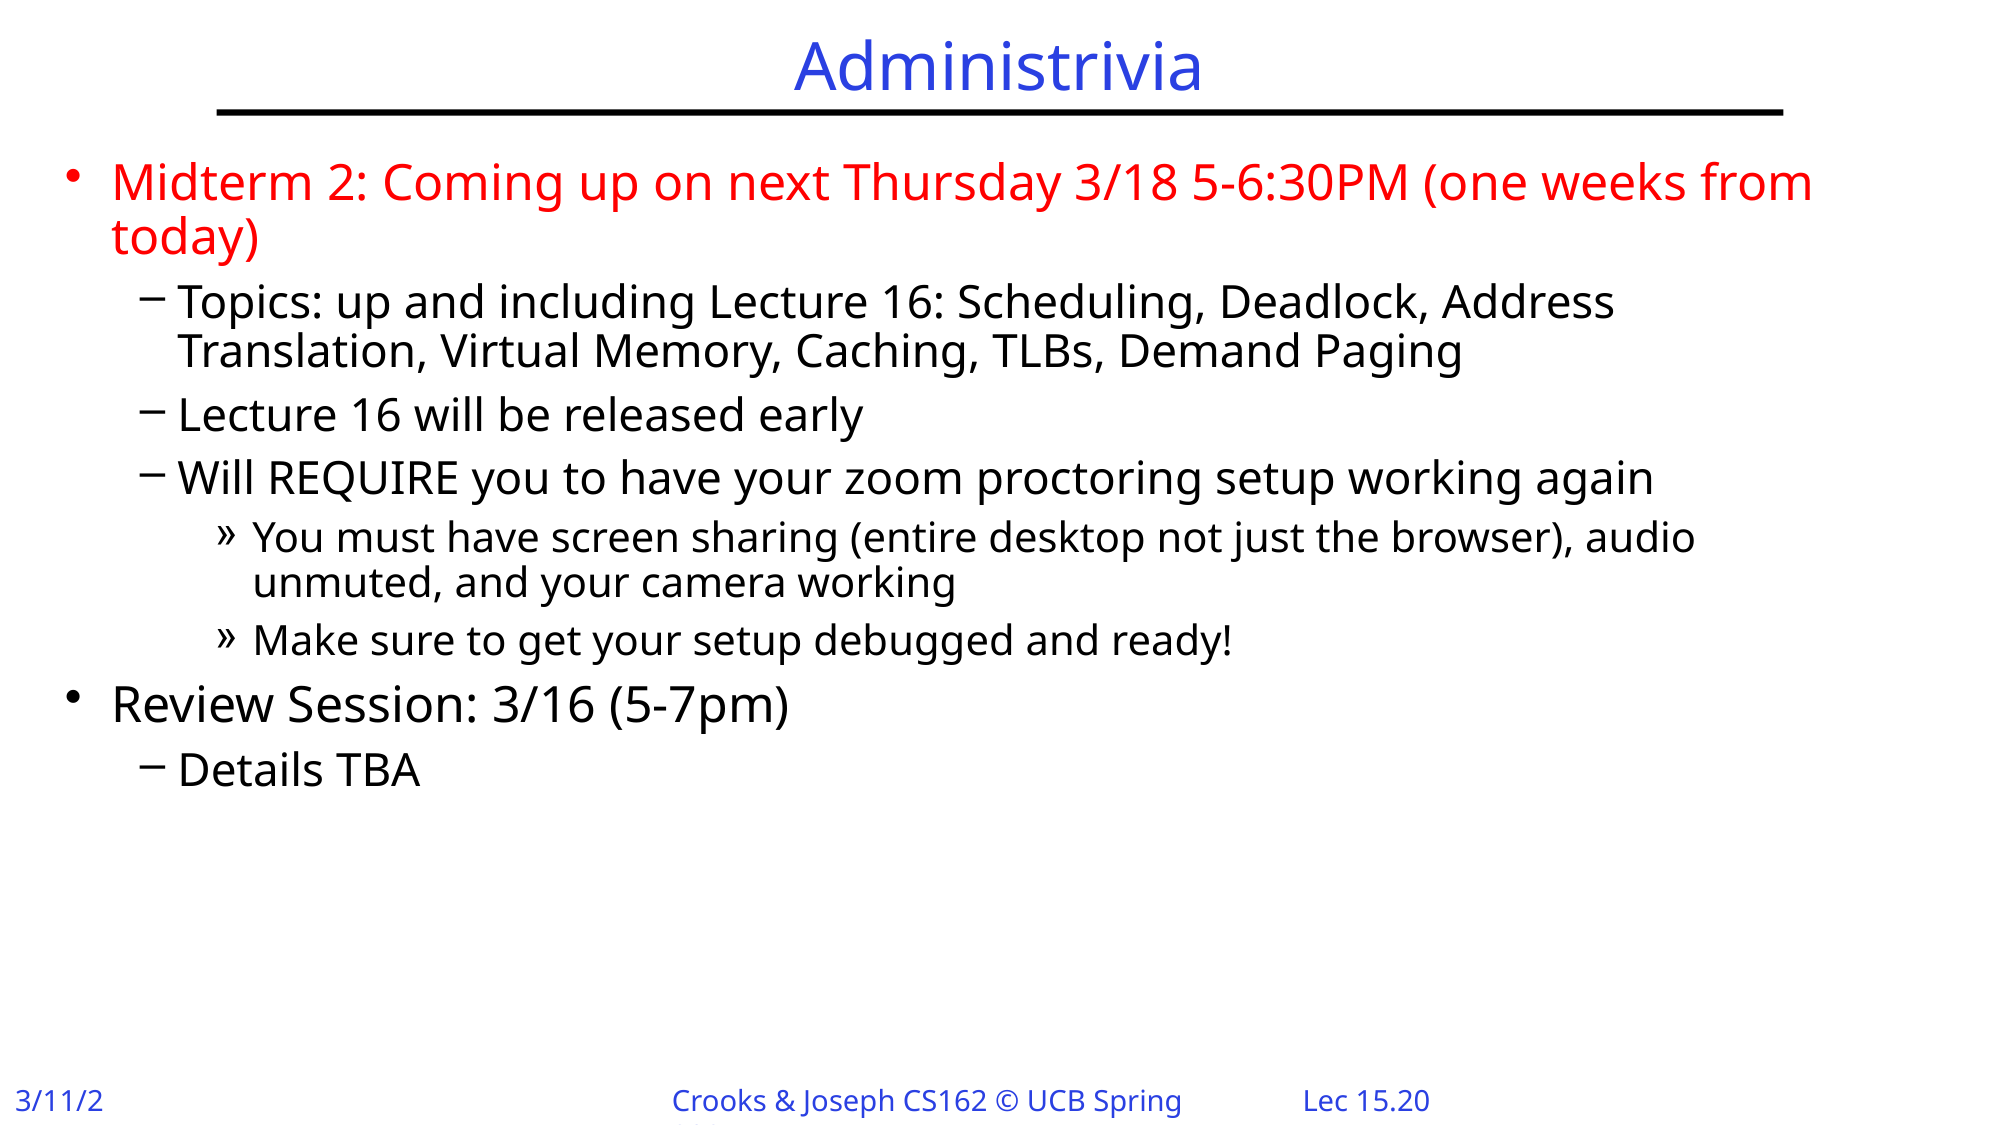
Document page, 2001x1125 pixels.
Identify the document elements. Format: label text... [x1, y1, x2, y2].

title Administrivia [216, 24, 1784, 113]
list Midterm 2: Coming up on next Thursday 3/18 5-6:30PM (one weeks from today) Topics: up and including Lecture 16: Scheduling, Deadlock, Address Translation, Virtual Memory, Caching, TLBs, Demand Paging Lecture 16 will be released early Will REQUIRE you to have your zoom proctoring setup working again You must have screen sharing (entire desktop not just the browser), audio unmuted, and your camera working Make sure to get your setup debugged and ready! Review Session: 3/16 (5-7pm) Details TBA [50, 149, 1867, 988]
